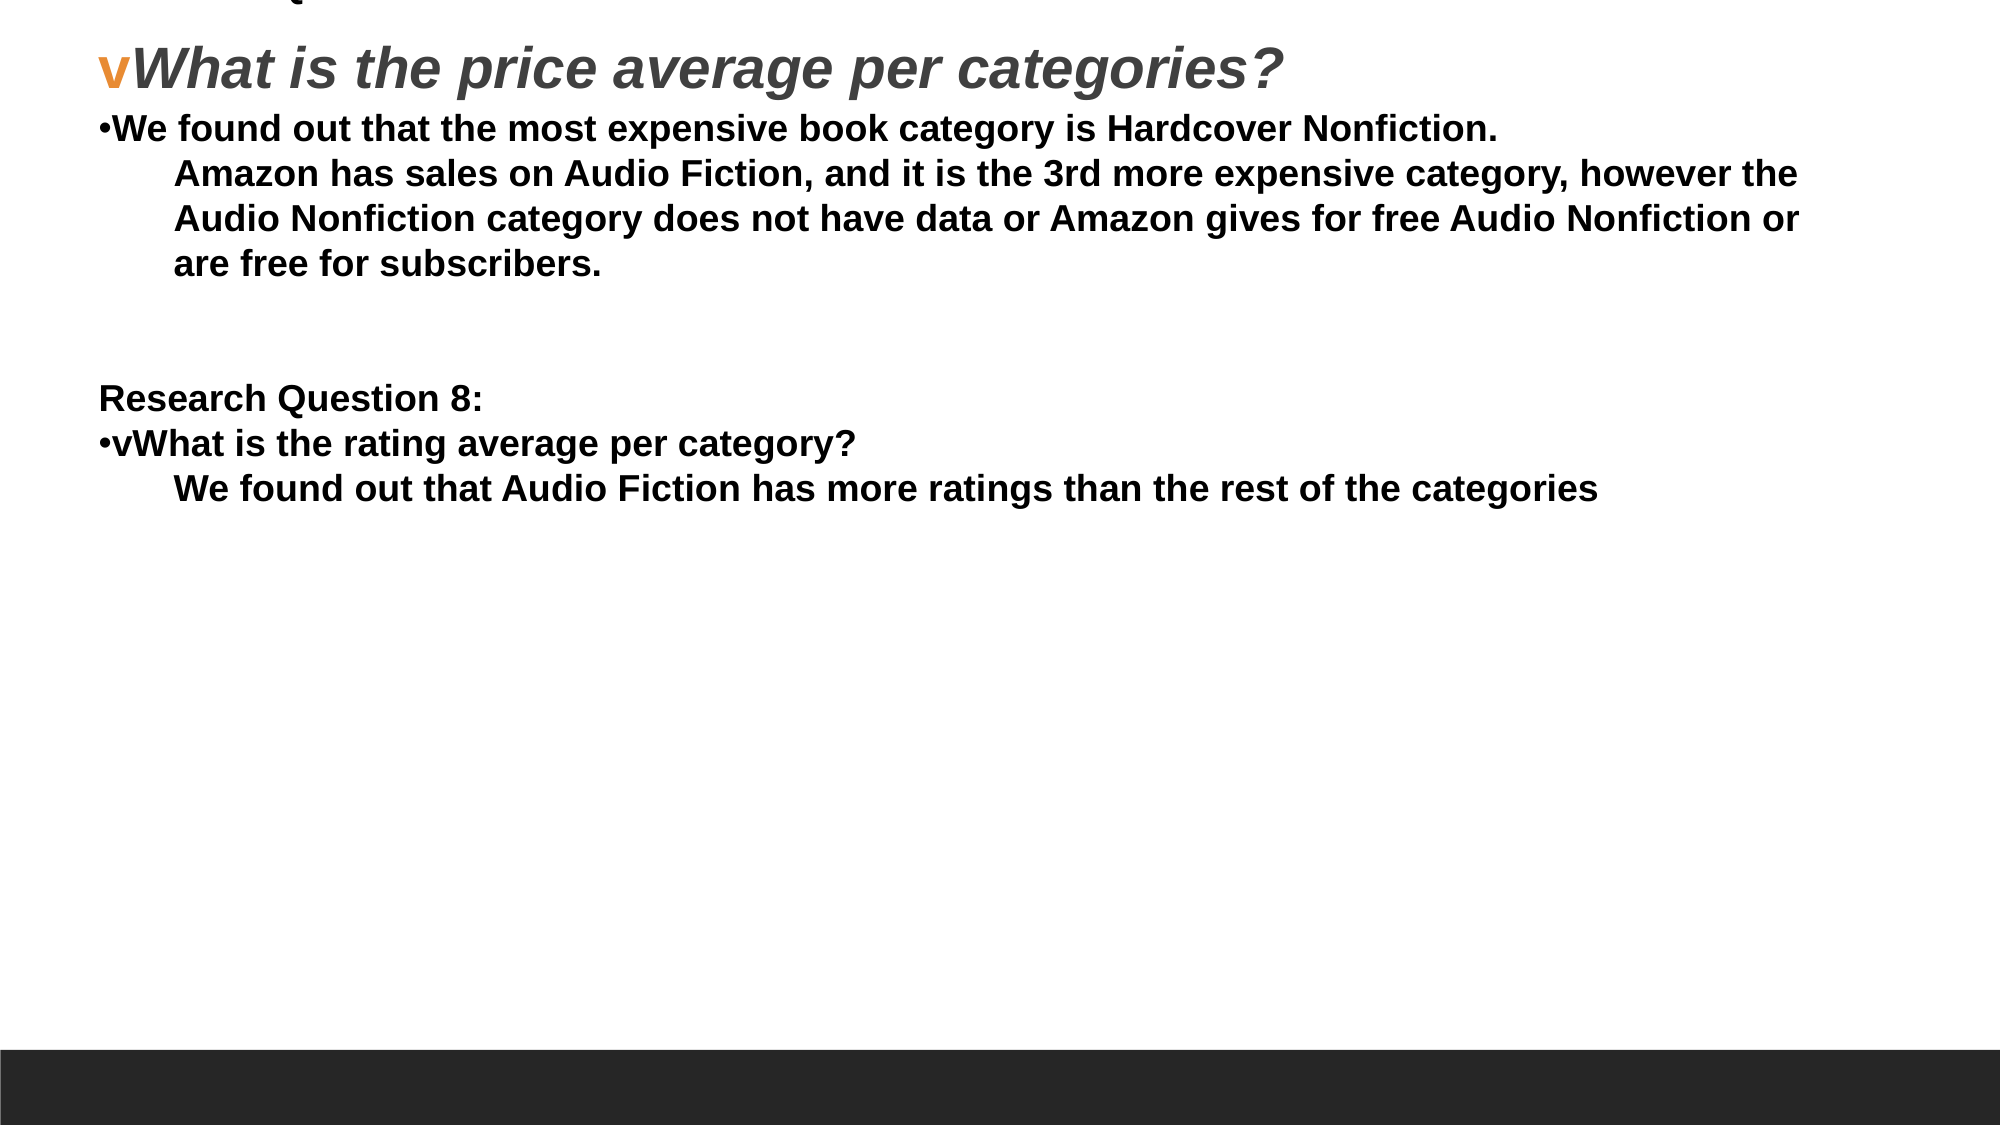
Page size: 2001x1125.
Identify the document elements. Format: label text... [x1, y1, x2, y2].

text_box Research Question 6: V Category with more ratings/sales The E-Book Fiction is the category with more ratings/sales and the second category the Combined Print Fiction. Research Question 7: vWhat is the price average per categories? We found out that the most expensive book category is Hardcover Nonfiction. Amazon has sales on Audio Fiction, and it is the 3rd more expensive category, however the Audio Nonfiction category does not have data or Amazon gives for free Audio Nonfiction or are free for subscribers. Research Question 8: vWhat is the rating average per category? We found out that Audio Fiction has more ratings than the rest of the categories [83, 0, 1821, 517]
